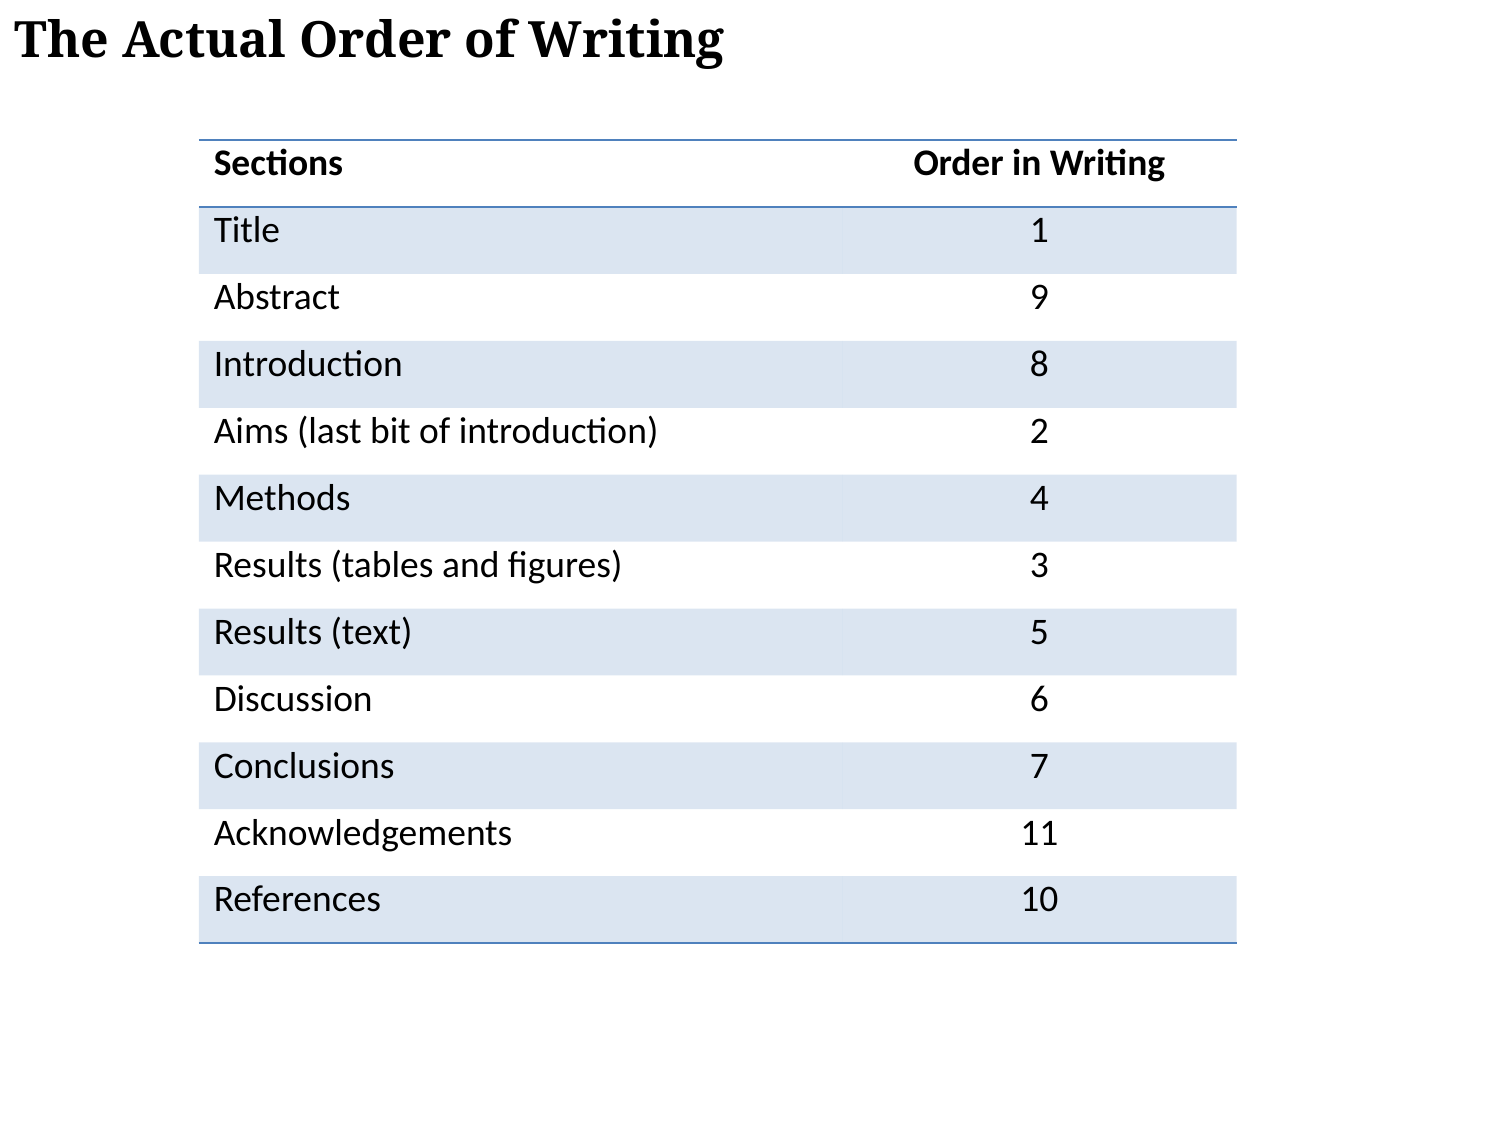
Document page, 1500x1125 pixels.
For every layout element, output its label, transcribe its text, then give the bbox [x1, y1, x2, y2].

table_cell Results (tables and figures) [199, 542, 842, 609]
table_cell 9 [842, 274, 1237, 341]
table_cell 4 [842, 475, 1237, 542]
table_cell Conclusions [199, 742, 842, 809]
table_cell 11 [842, 809, 1237, 876]
table_cell Introduction [199, 341, 842, 408]
text_box The Actual Order of Writing [0, 0, 1500, 75]
table_cell 1 [842, 208, 1237, 274]
table_cell Discussion [199, 675, 842, 742]
table_cell 3 [842, 542, 1237, 609]
table_cell 5 [842, 609, 1237, 675]
table_header Order in Writing [842, 141, 1237, 206]
table_cell 10 [842, 876, 1237, 942]
table_cell Aims (last bit of introduction) [199, 408, 842, 475]
table_cell Title [199, 208, 842, 274]
table_cell 7 [842, 742, 1237, 809]
table_cell References [199, 876, 842, 942]
table_cell Results (text) [199, 609, 842, 675]
table_cell Abstract [199, 274, 842, 341]
table_cell 2 [842, 408, 1237, 475]
table_cell 6 [842, 675, 1237, 742]
table_cell 8 [842, 341, 1237, 408]
table_cell Methods [199, 475, 842, 542]
table_cell Acknowledgements [199, 809, 842, 876]
table_header Sections [199, 141, 842, 206]
